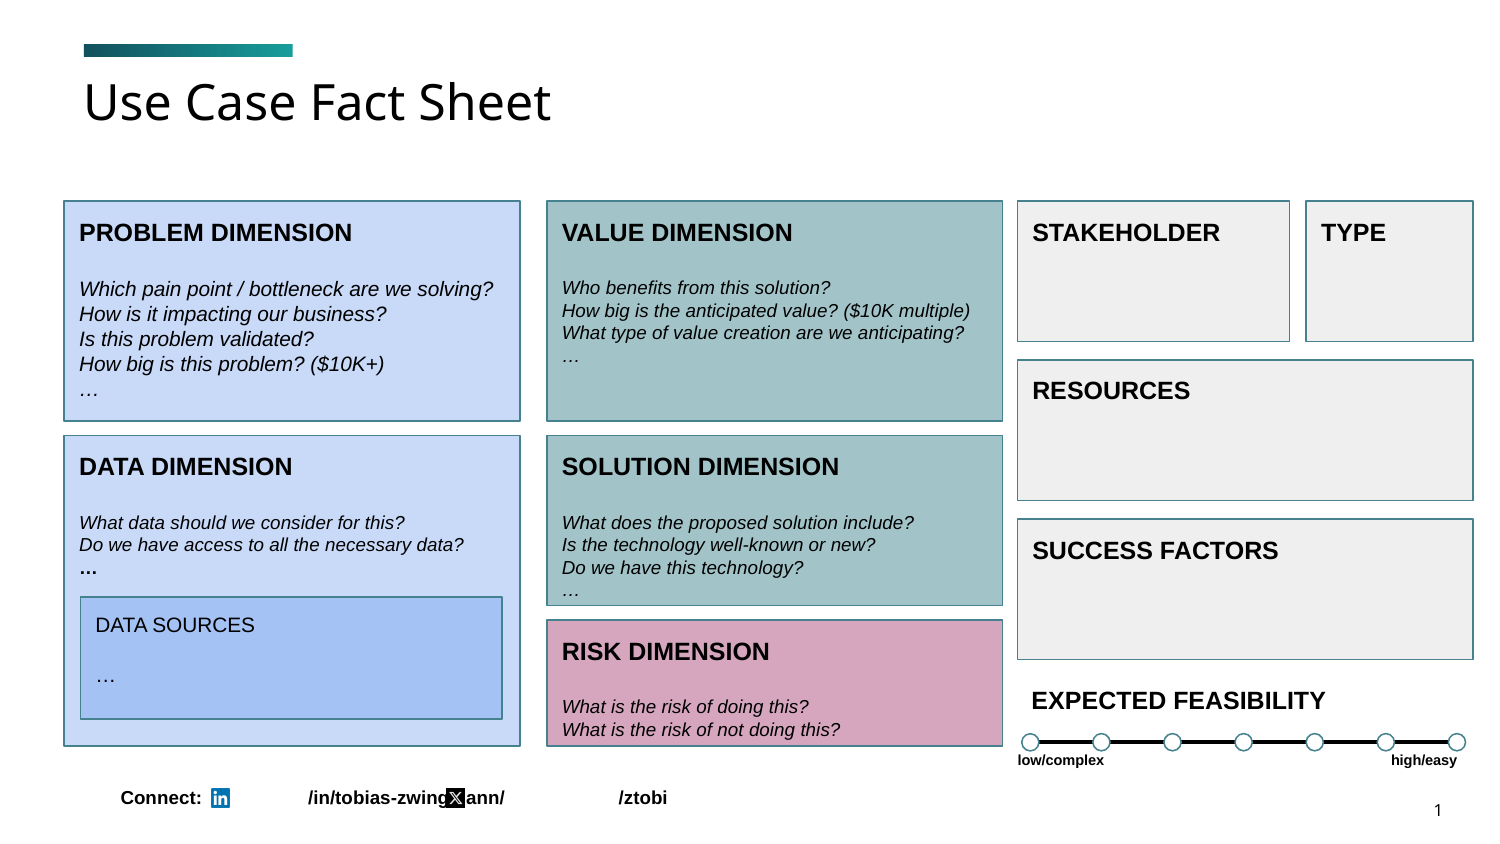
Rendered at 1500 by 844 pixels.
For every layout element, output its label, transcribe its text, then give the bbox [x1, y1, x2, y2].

text_box high/easy [1341, 742, 1473, 778]
picture [211, 788, 230, 808]
text_box [1164, 733, 1181, 741]
text_box [1093, 733, 1110, 741]
text_box [1448, 733, 1466, 741]
text_box STAKEHOLDER [1017, 200, 1290, 342]
text_box RESOURCES [1017, 360, 1474, 501]
picture [446, 788, 465, 808]
text_box [1377, 733, 1395, 741]
text_box SOLUTION DIMENSION What does the proposed solution include? Is the technology well-known or new? Do we have this technology? … [546, 435, 1003, 606]
title Use Case Fact Sheet [83, 51, 1417, 192]
text_box TYPE [1306, 200, 1474, 342]
slide_number ‹#› [1433, 800, 1500, 835]
text_box low/complex [1002, 742, 1134, 778]
text_box DATA DIMENSION What data should we consider for this? Do we have access to all the necessary data? … [64, 435, 521, 747]
text_box [1235, 733, 1252, 741]
text_box DATA SOURCES … [80, 597, 503, 719]
text_box [1021, 733, 1039, 742]
text_box VALUE DIMENSION Who benefits from this solution? How big is the anticipated value? ($10K multiple) What type of value creation are we anticipating? … [546, 200, 1003, 422]
text_box RISK DIMENSION What is the risk of doing this? What is the risk of not doing this? [546, 619, 1003, 747]
text_box [1306, 733, 1324, 741]
text_box SUCCESS FACTORS [1017, 519, 1474, 660]
text_box EXPECTED FEASIBILITY [1016, 669, 1473, 719]
text_box PROBLEM DIMENSION Which pain point / bottleneck are we solving? How is it impacting our business? Is this problem validated? How big is this problem? ($10K+) … [64, 200, 521, 422]
